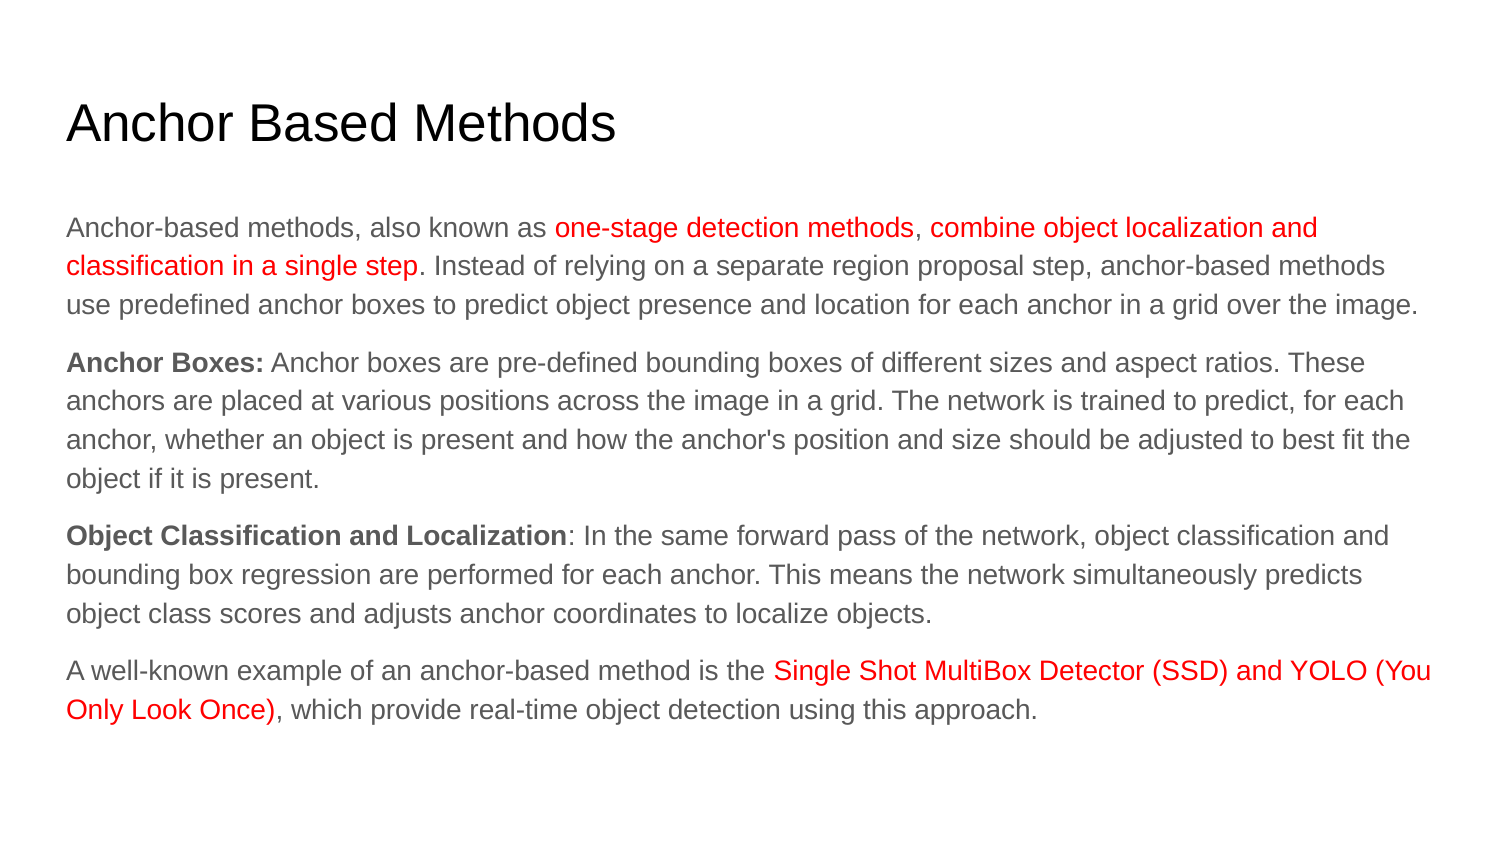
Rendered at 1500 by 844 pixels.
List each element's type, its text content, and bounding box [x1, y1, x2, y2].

title Anchor Based Methods [51, 72, 1449, 167]
list Anchor-based methods, also known as one-stage detection methods, combine object localization and classification in a single step. Instead of relying on a separate region proposal step, anchor-based methods use predefined anchor boxes to predict object presence and location for each anchor in a grid over the image. Anchor Boxes: Anchor boxes are pre-defined bounding boxes of different sizes and aspect ratios. These anchors are placed at various positions across the image in a grid. The network is trained to predict, for each anchor, whether an object is present and how the anchor's position and size should be adjusted to best fit the object if it is present. Object Classification and Localization: In the same forward pass of the network, object classification and bounding box regression are performed for each anchor. This means the network simultaneously predicts object class scores and adjusts anchor coordinates to localize objects. A well-known example of an anchor-based method is the Single Shot MultiBox Detector (SSD) and YOLO (You Only Look Once), which provide real-time object detection using this approach. [51, 189, 1449, 750]
